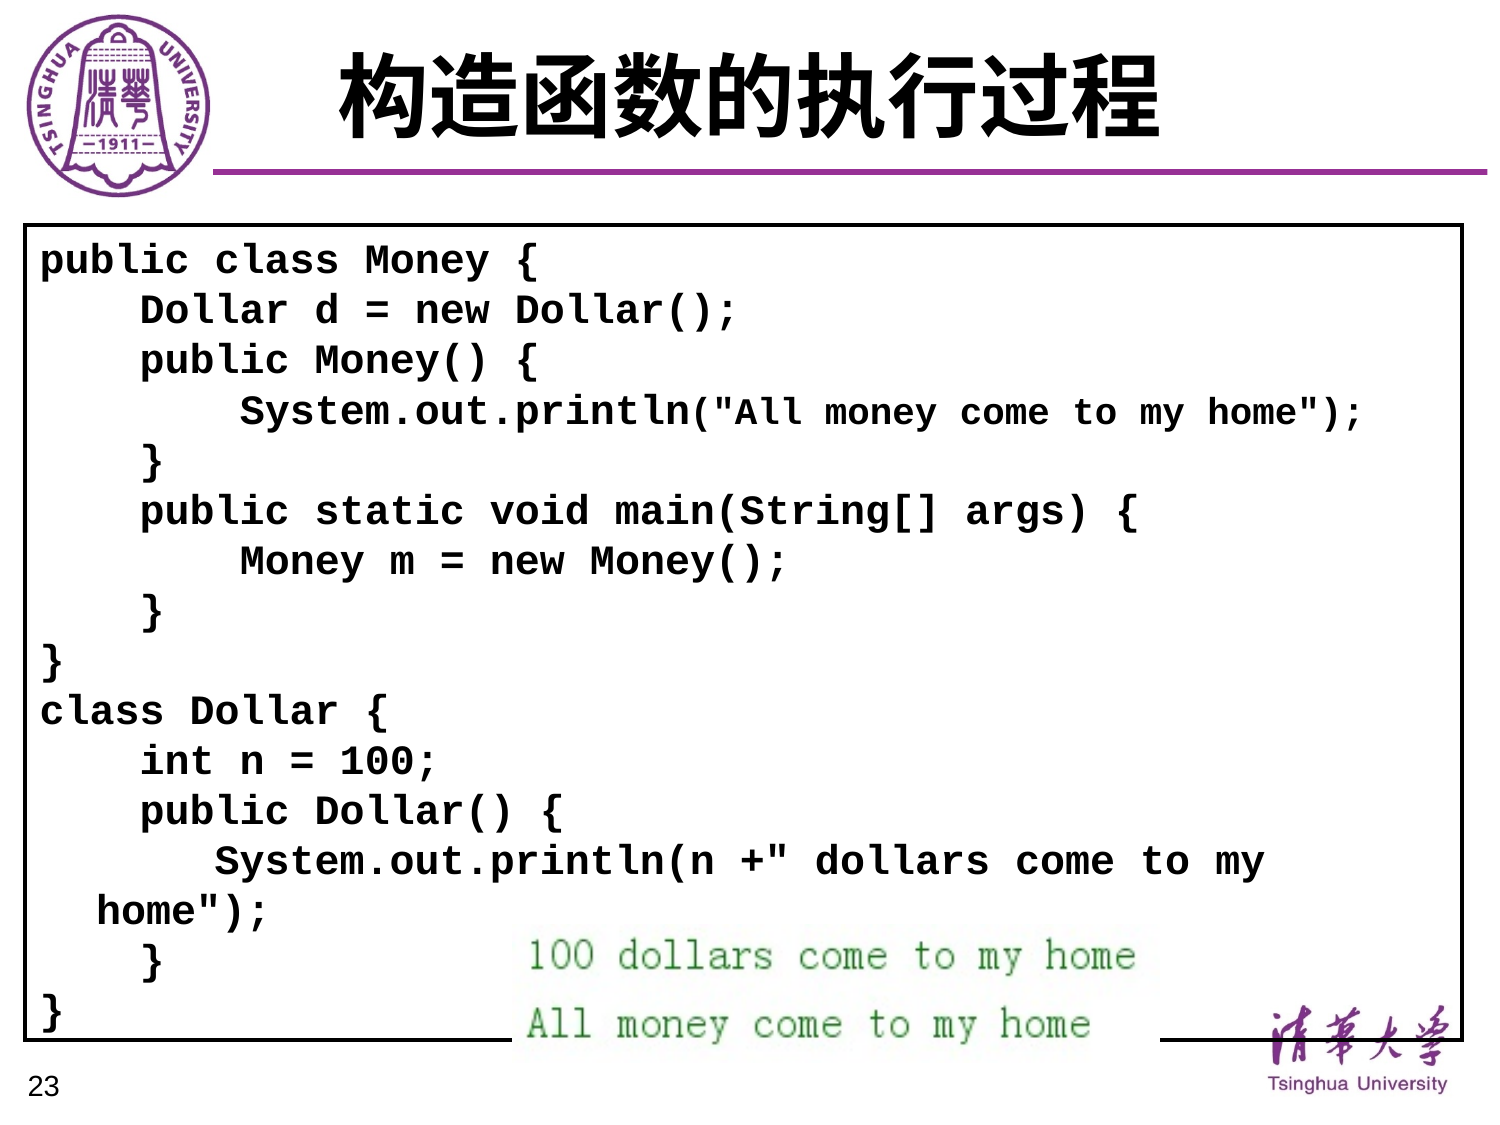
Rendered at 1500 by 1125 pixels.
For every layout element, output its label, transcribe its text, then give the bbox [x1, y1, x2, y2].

footer 23 [12, 1059, 176, 1125]
text_box public class Money { Dollar d = new Dollar(); public Money() { System.out.println("All money come to my home"); } public static void main(String[] args) { Money m = new Money(); } } class Dollar { int n = 100; public Dollar() { System.out.println(n +" dollars come to my home"); } } [24, 224, 1463, 1040]
picture [1262, 1040, 1454, 1101]
picture [512, 924, 1160, 1063]
picture [24, 12, 213, 37]
title 构造函数的执行过程 [24, 37, 1476, 151]
picture [24, 151, 213, 200]
